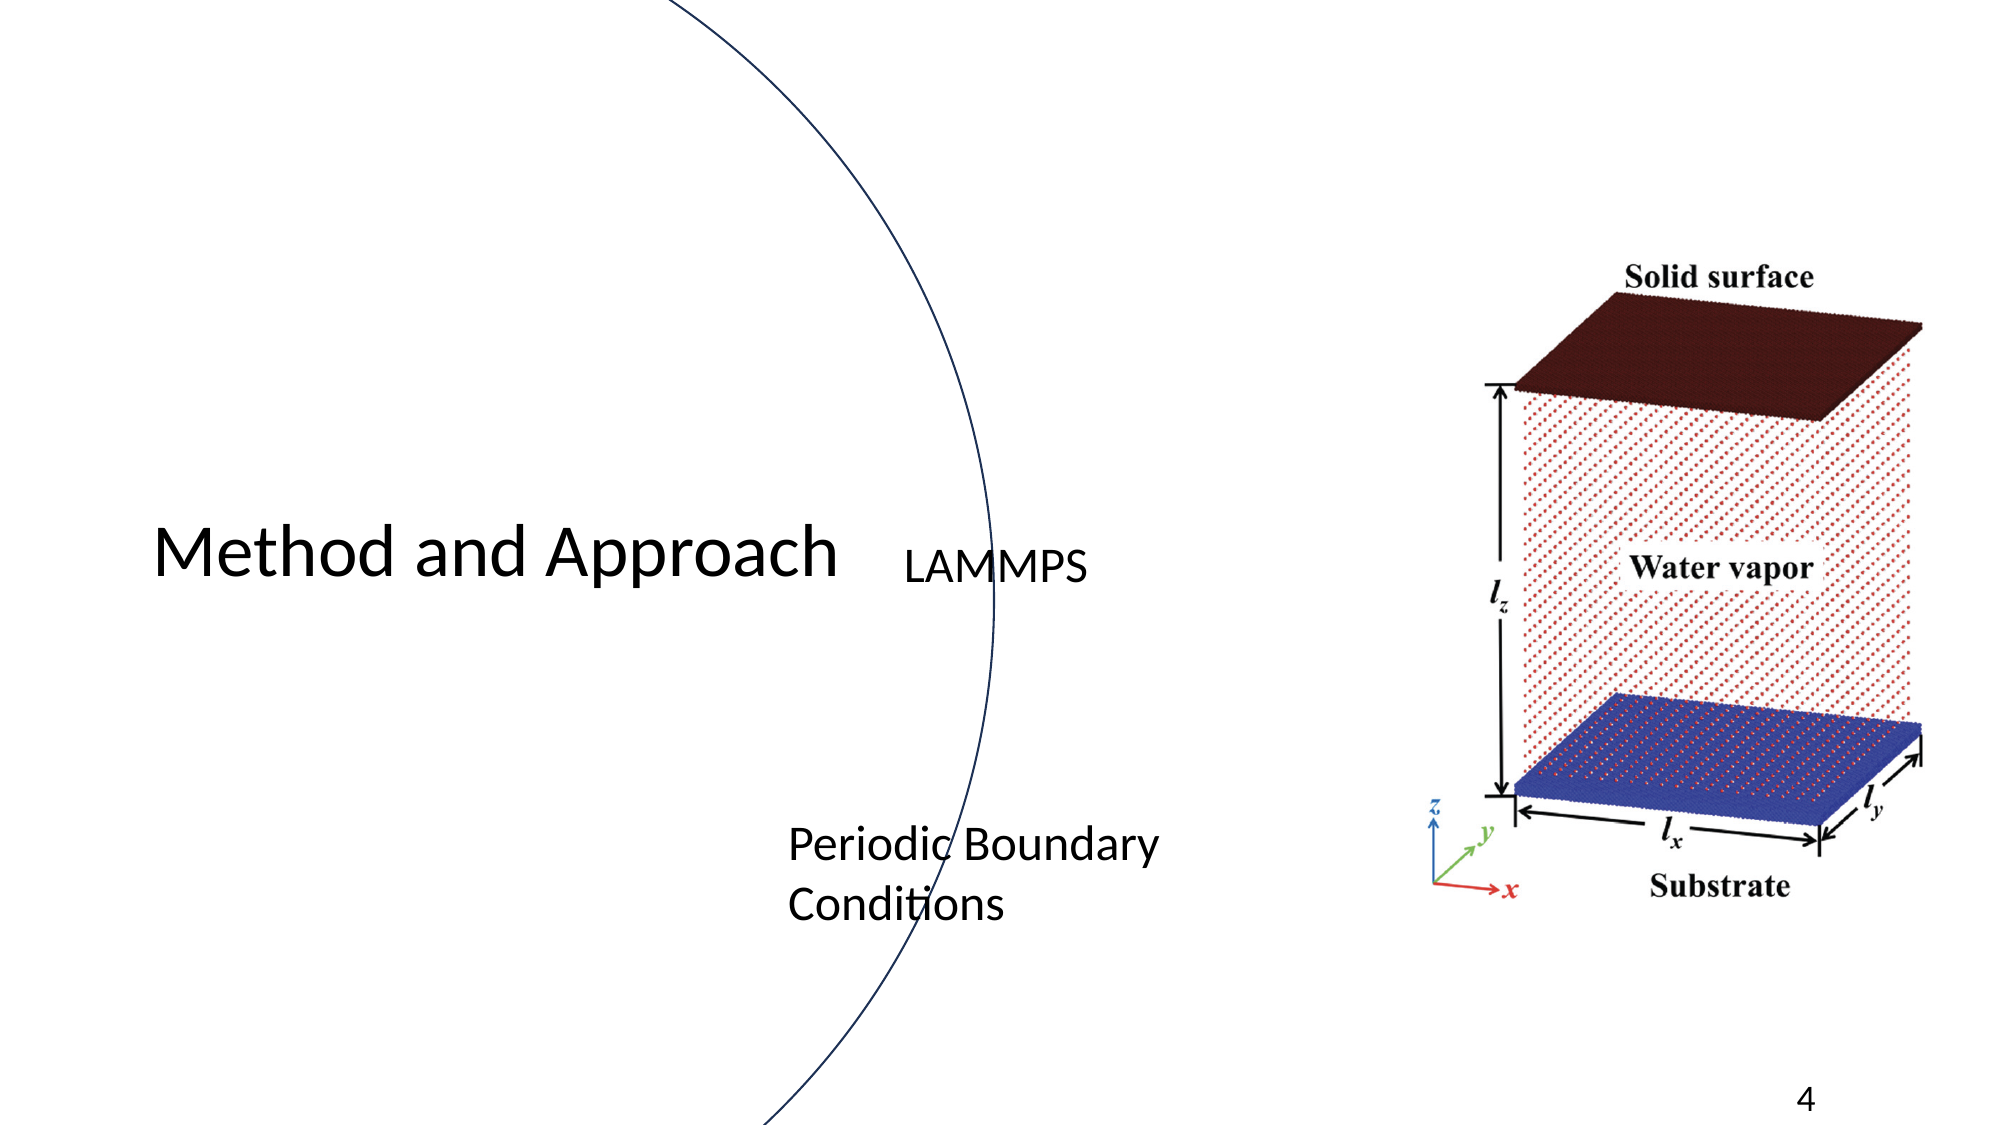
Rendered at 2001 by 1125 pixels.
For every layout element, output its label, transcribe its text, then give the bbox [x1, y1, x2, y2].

text_box 4 [1781, 1066, 1831, 1125]
text_box Periodic Boundary Conditions [773, 803, 1215, 938]
text_box LAMMPS [889, 524, 1145, 600]
text_box [0, 0, 996, 1125]
picture [1425, 261, 1925, 900]
